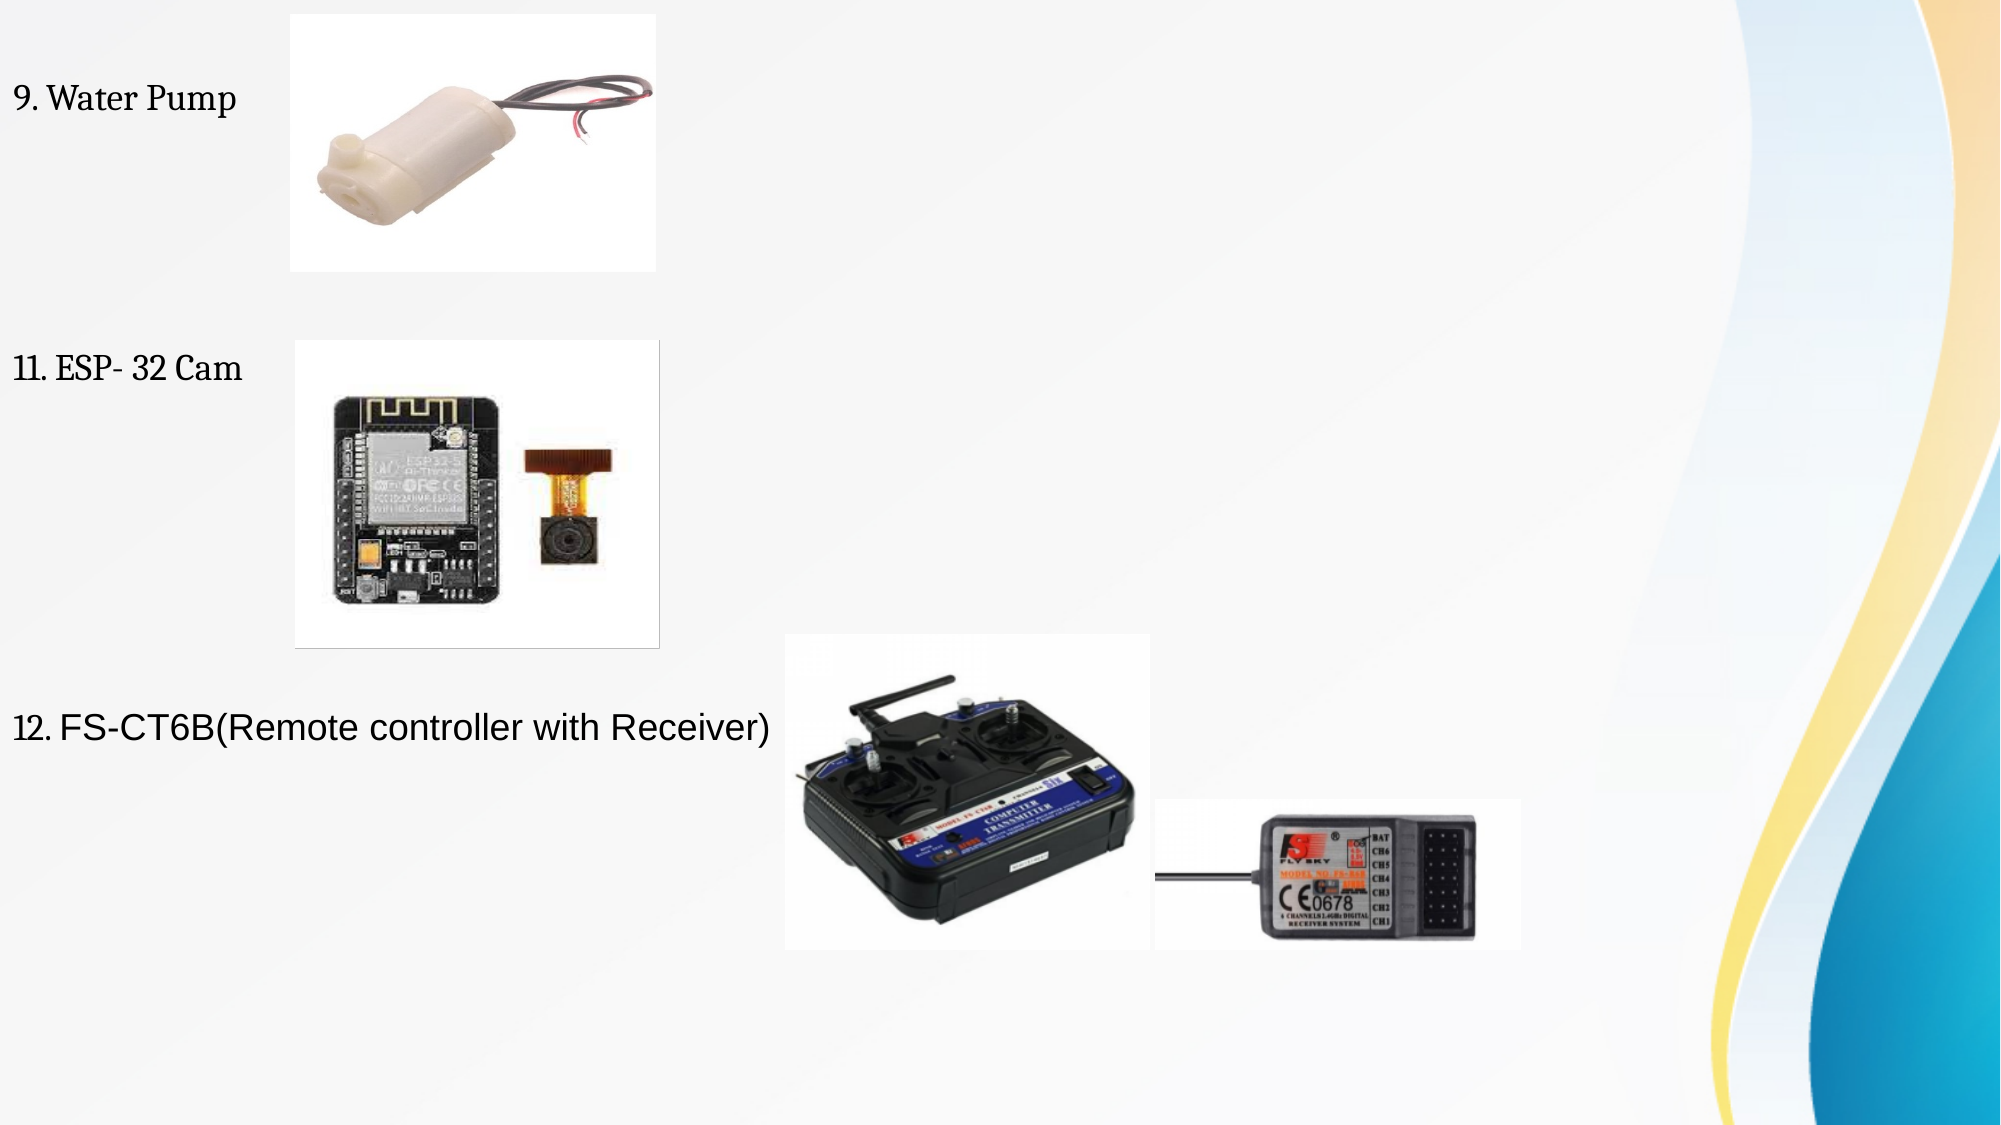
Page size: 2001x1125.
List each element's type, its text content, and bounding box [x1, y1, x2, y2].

text_box 9. Water Pump 11. ESP- 32 Cam 12. FS-CT6B(Remote controller with Receiver) [0, 65, 1311, 890]
picture [0, 0, 2001, 1125]
picture [295, 340, 660, 649]
